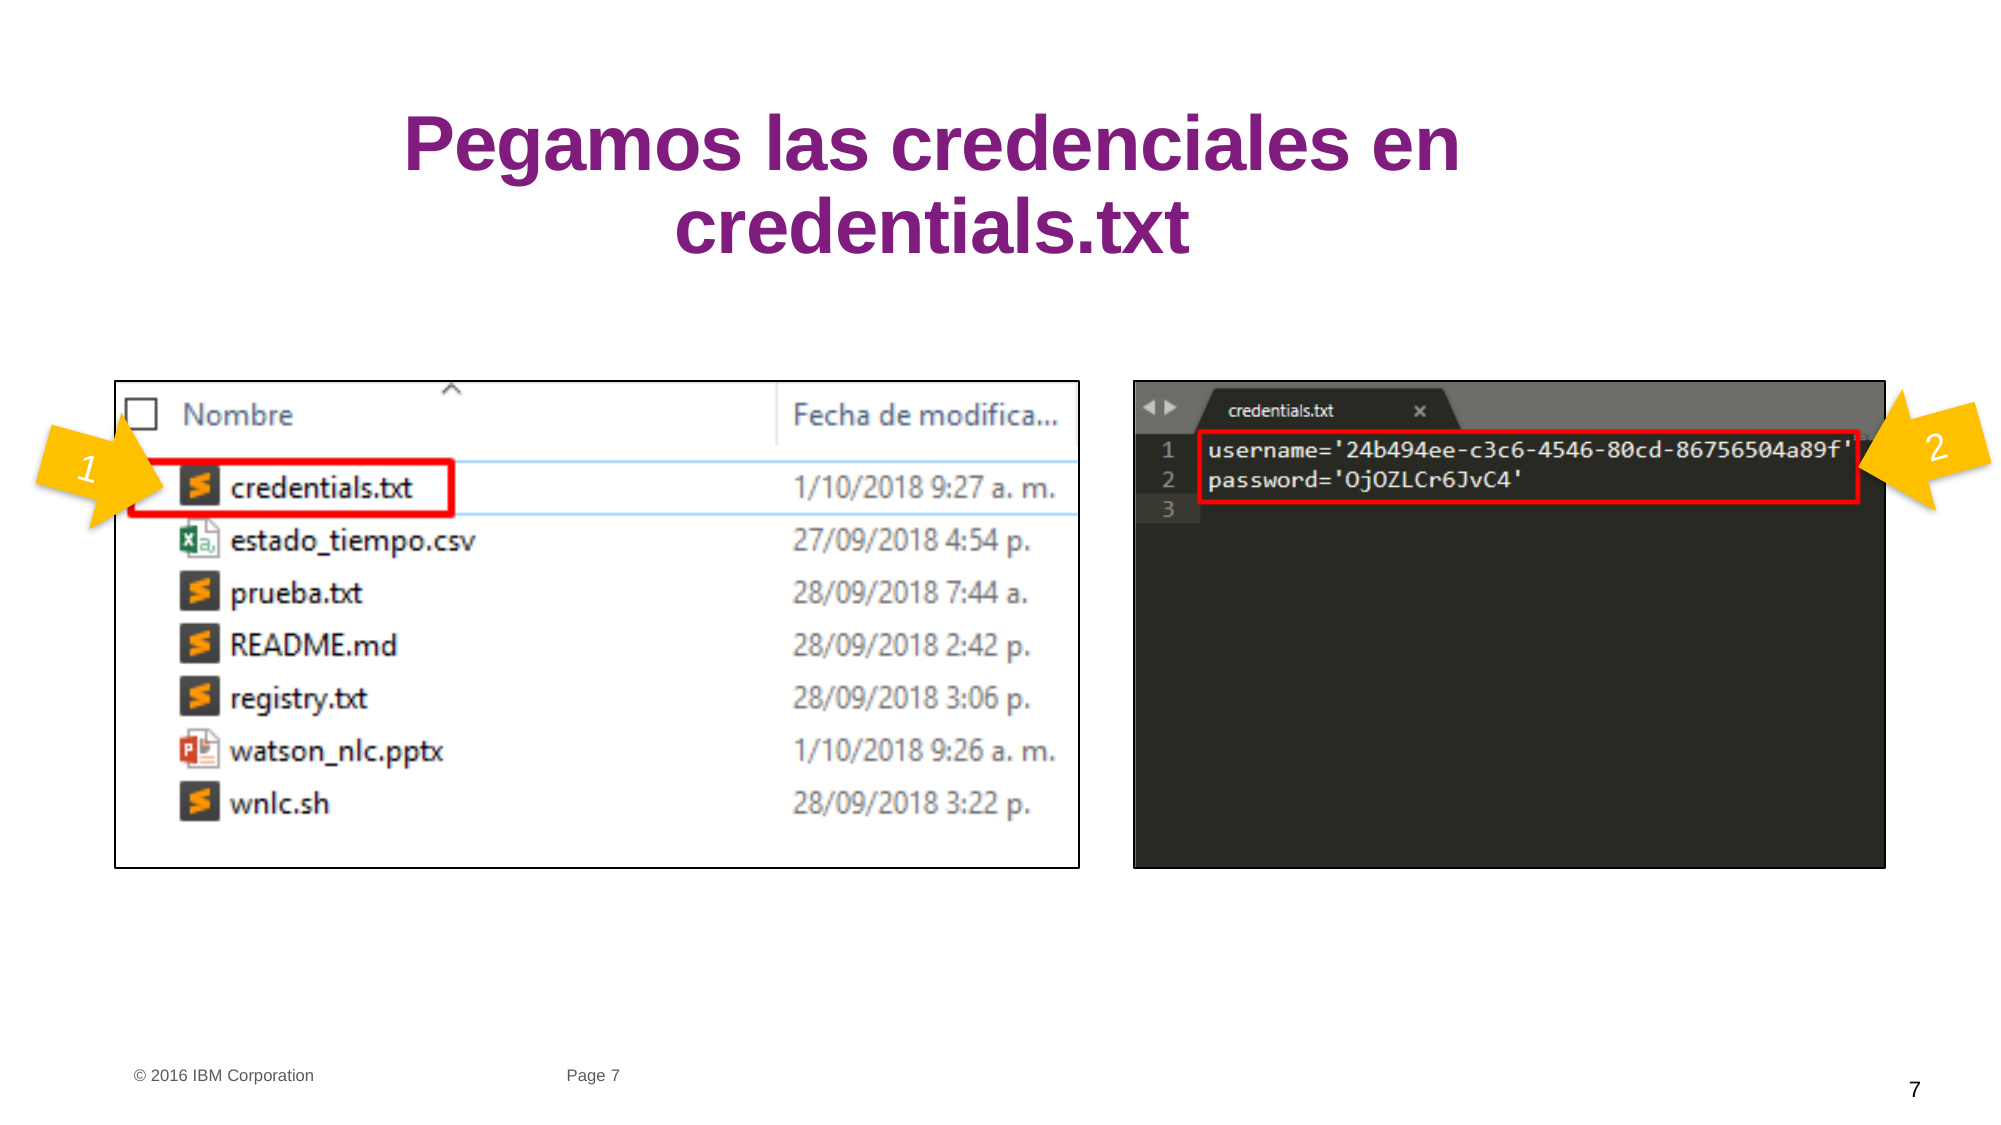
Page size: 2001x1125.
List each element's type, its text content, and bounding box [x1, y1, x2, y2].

title Pegamos las credenciales en credentials.txt [182, 102, 1818, 271]
picture [115, 381, 1078, 868]
text_box 1 [34, 423, 110, 531]
text_box 2 [1890, 388, 1993, 512]
picture [1135, 381, 1885, 868]
